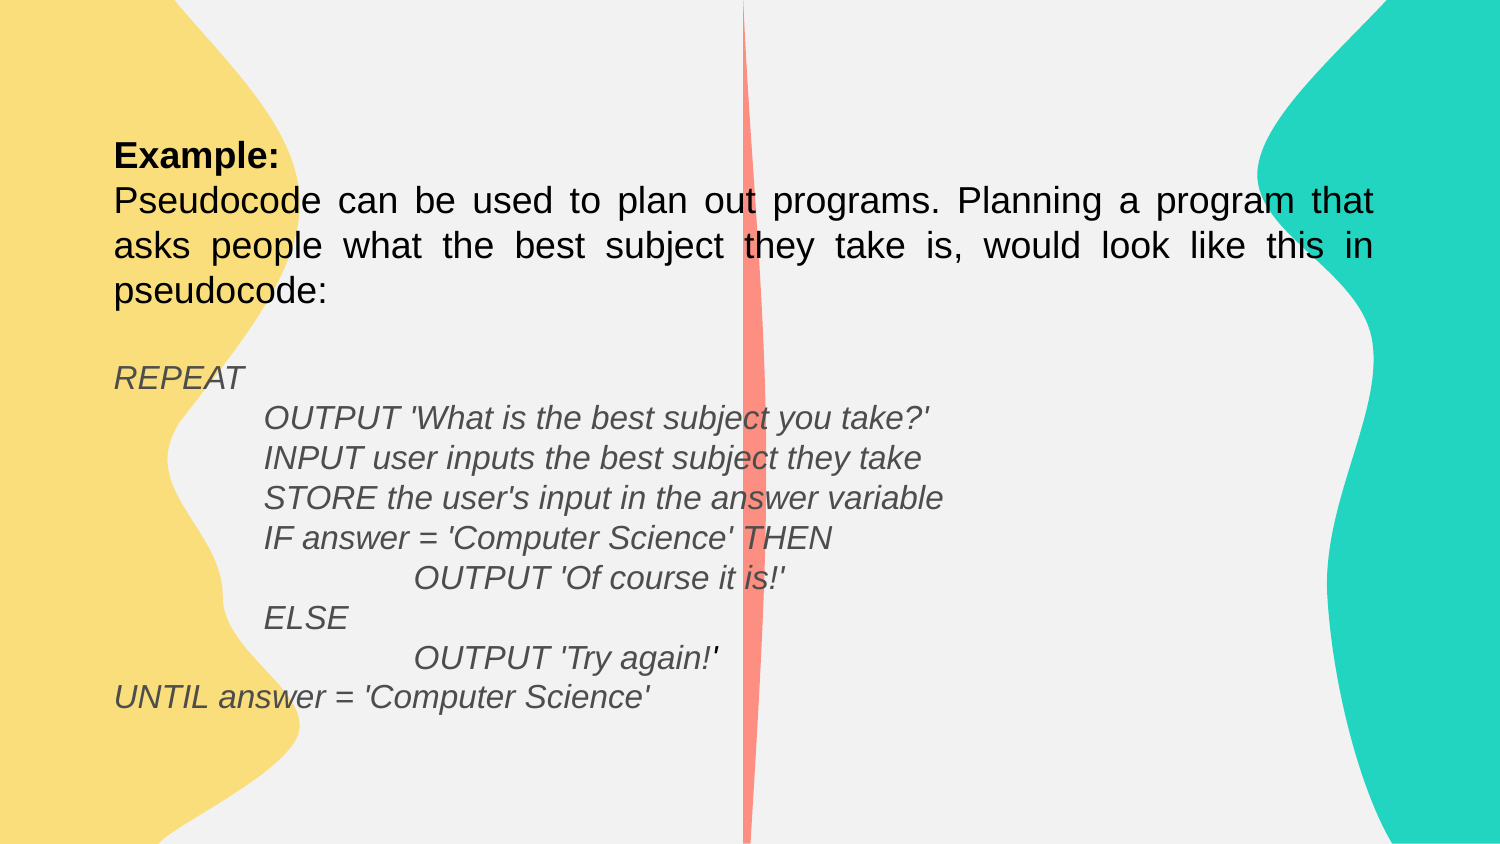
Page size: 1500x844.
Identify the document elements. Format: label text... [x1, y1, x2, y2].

text_box Example: Pseudocode can be used to plan out programs. Planning a program that asks people what the best subject they take is, would look like this in pseudocode: REPEAT OUTPUT 'What is the best subject you take?' INPUT user inputs the best subject they take STORE the user's input in the answer variable IF answer = 'Computer Science' THEN OUTPUT 'Of course it is!' ELSE OUTPUT 'Try again!' UNTIL answer = 'Computer Science' [98, 123, 1389, 682]
